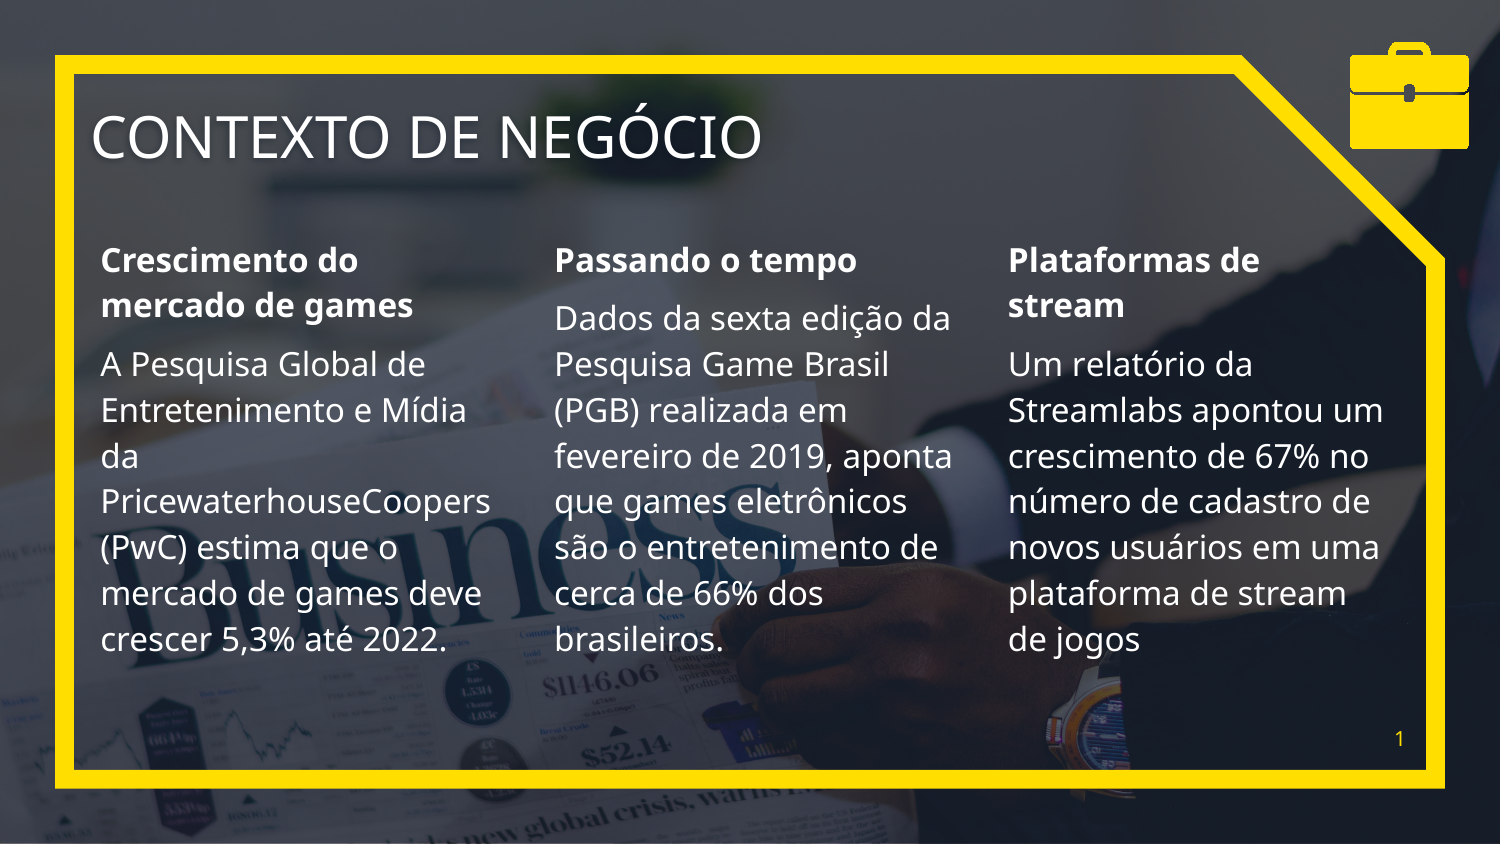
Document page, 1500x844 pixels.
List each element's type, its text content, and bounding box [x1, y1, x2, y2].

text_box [1349, 41, 1469, 149]
list Passando o tempo Dados da sexta edição da Pesquisa Game Brasil (PGB) realizada em fevereiro de 2019, aponta que games eletrônicos são o entretenimento de cerca de 66% dos brasileiros. [554, 232, 966, 636]
title CONTEXTO DE NEGÓCIO [90, 90, 1270, 171]
picture [0, 0, 1500, 844]
slide_number 1 [1366, 711, 1406, 755]
list Crescimento do mercado de games A Pesquisa Global de Entretenimento e Mídia da PricewaterhouseCoopers (PwC) estima que o mercado de games deve crescer 5,3% até 2022. [100, 232, 512, 645]
list Plataformas de stream Um relatório da Streamlabs apontou um crescimento de 67% no número de cadastro de novos usuários em uma plataforma de stream de jogos [1008, 232, 1387, 700]
